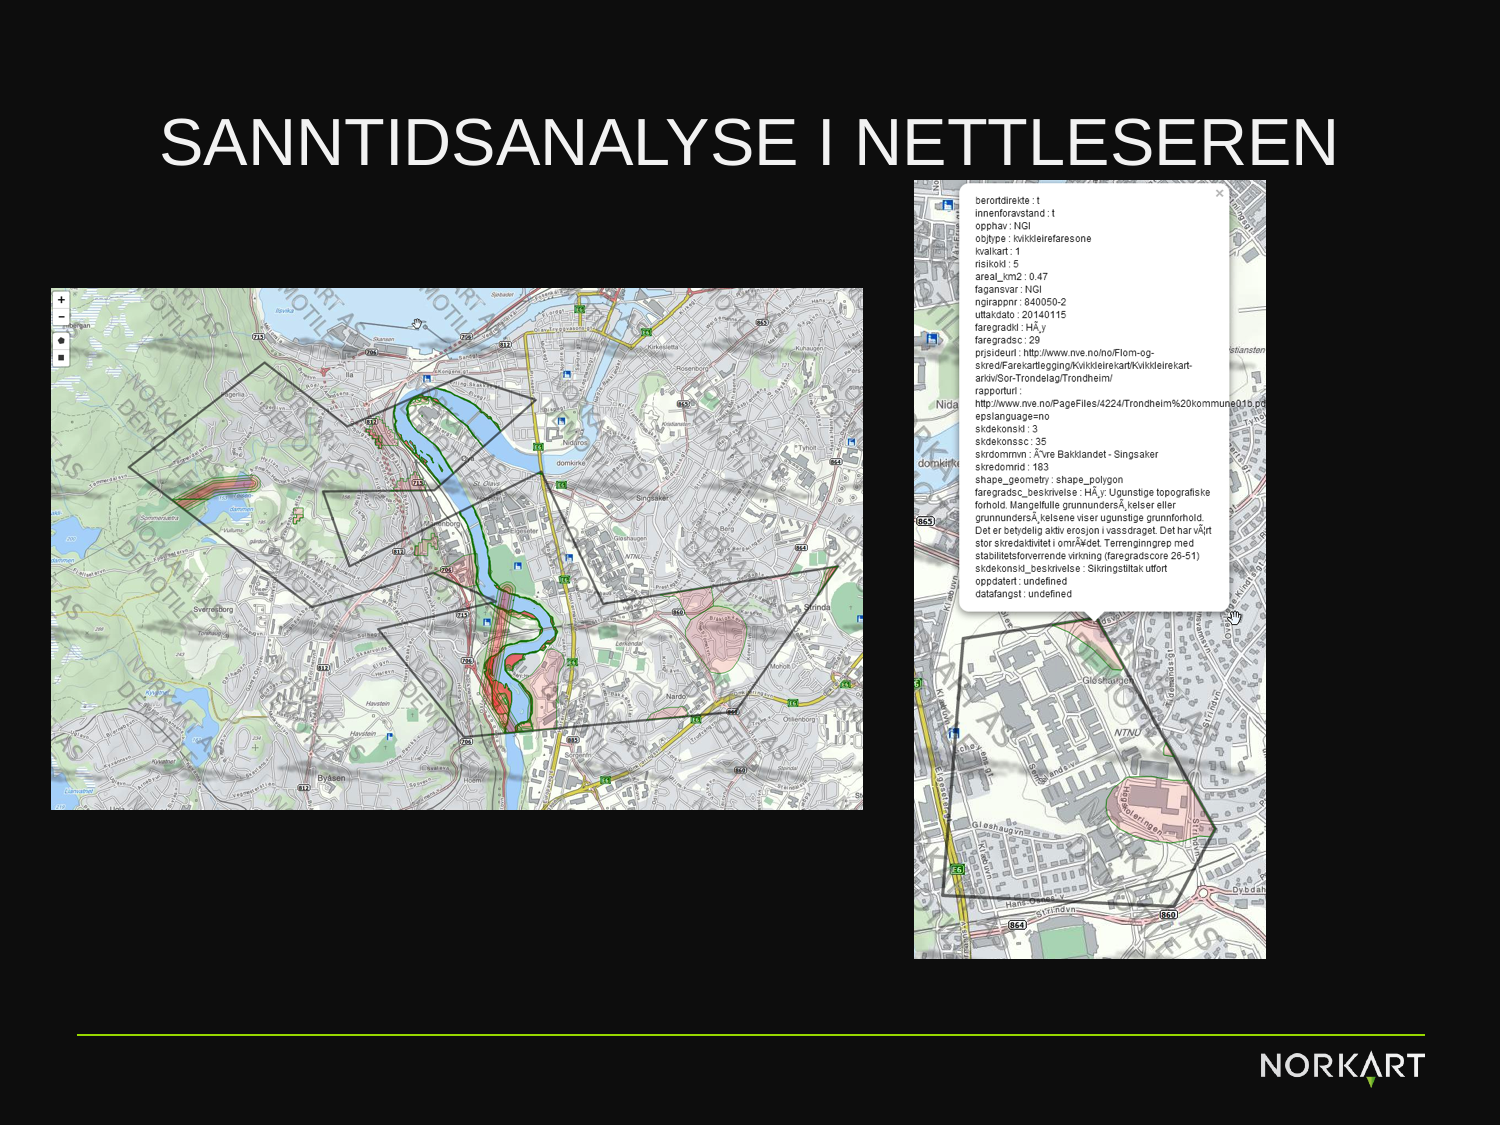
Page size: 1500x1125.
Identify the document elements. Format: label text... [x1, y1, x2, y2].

title Sanntidsanalyse i nettleseren [0, 45, 1500, 233]
picture [1252, 1046, 1425, 1094]
picture [914, 180, 1267, 959]
picture [51, 287, 863, 810]
